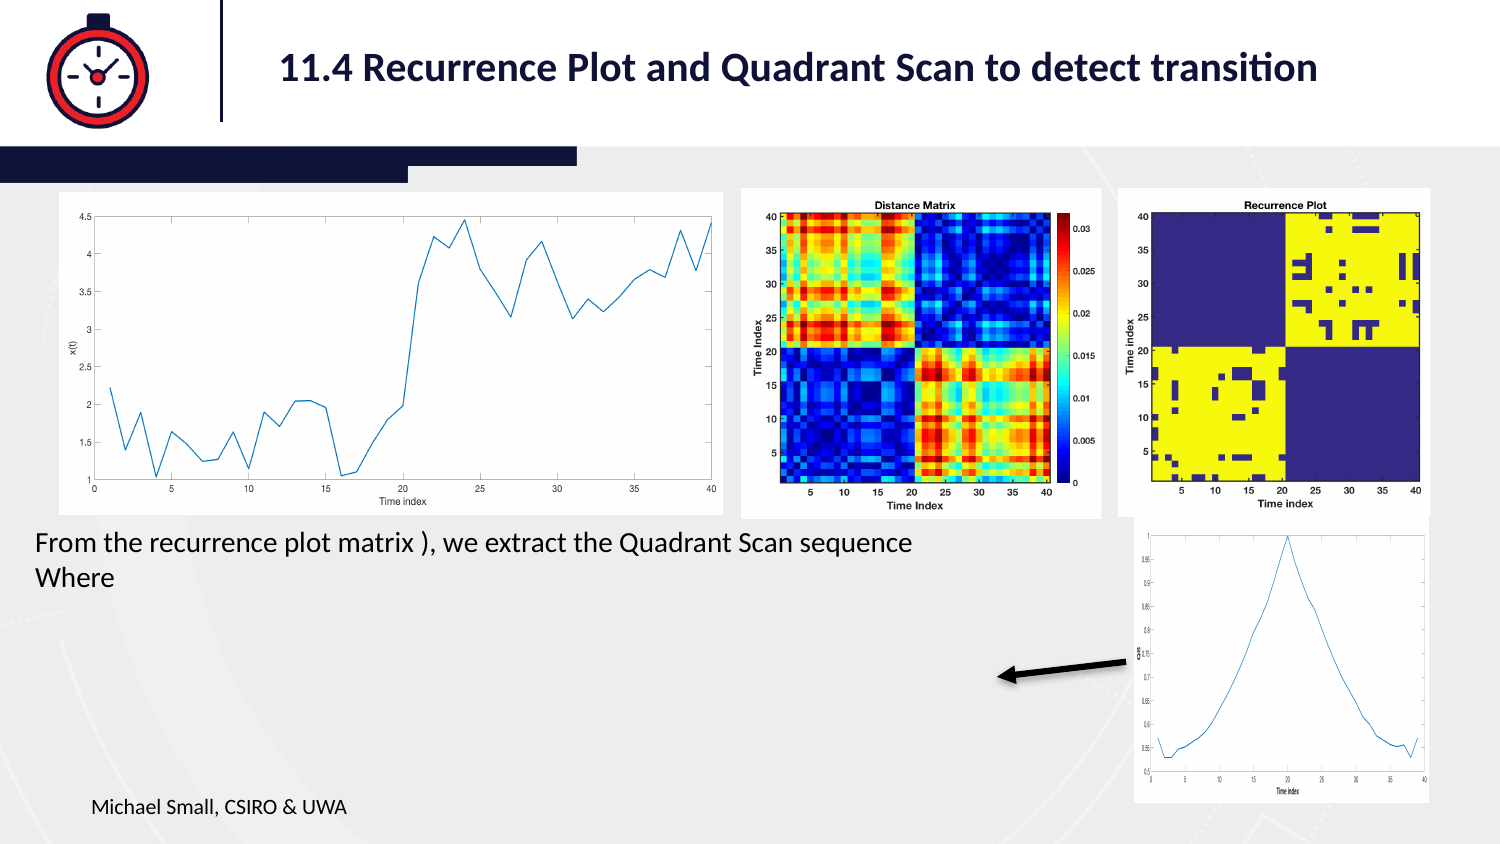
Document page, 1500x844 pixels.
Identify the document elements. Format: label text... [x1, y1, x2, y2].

list Michael Small, CSIRO & UWA [76, 784, 1217, 821]
list 11.4 Recurrence Plot and Quadrant Scan to detect transition [263, 32, 1404, 106]
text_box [996, 661, 1127, 678]
picture [0, 0, 1500, 844]
